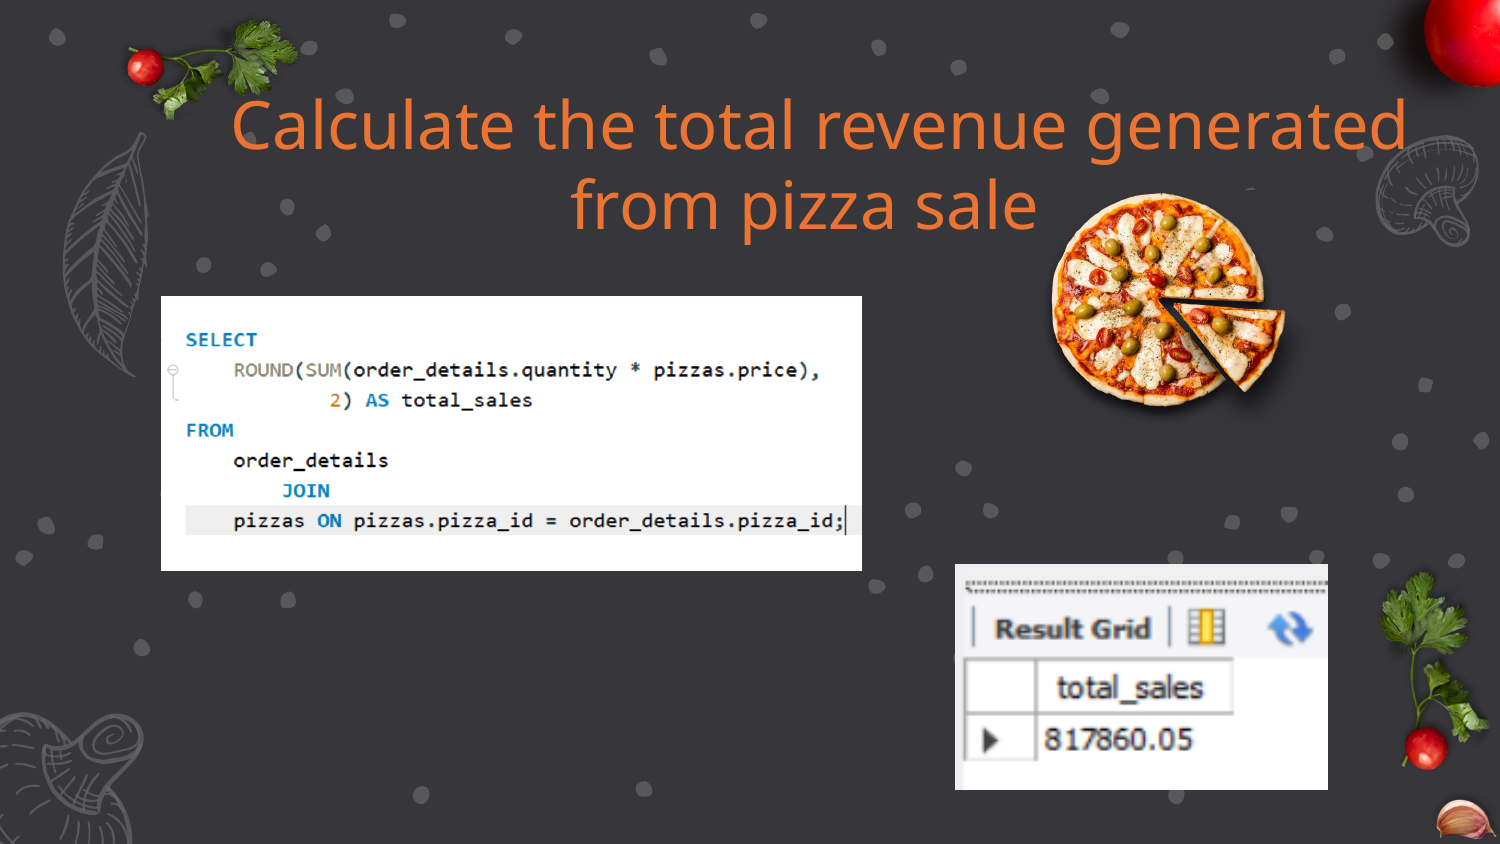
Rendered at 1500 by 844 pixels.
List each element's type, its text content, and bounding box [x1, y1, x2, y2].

picture [1375, 562, 1500, 844]
picture [955, 564, 1328, 790]
picture [1362, 0, 1500, 126]
title Calculate the total revenue generated from pizza sales [187, 138, 1454, 187]
picture [116, 11, 302, 120]
picture [1040, 190, 1314, 434]
picture [161, 296, 862, 571]
